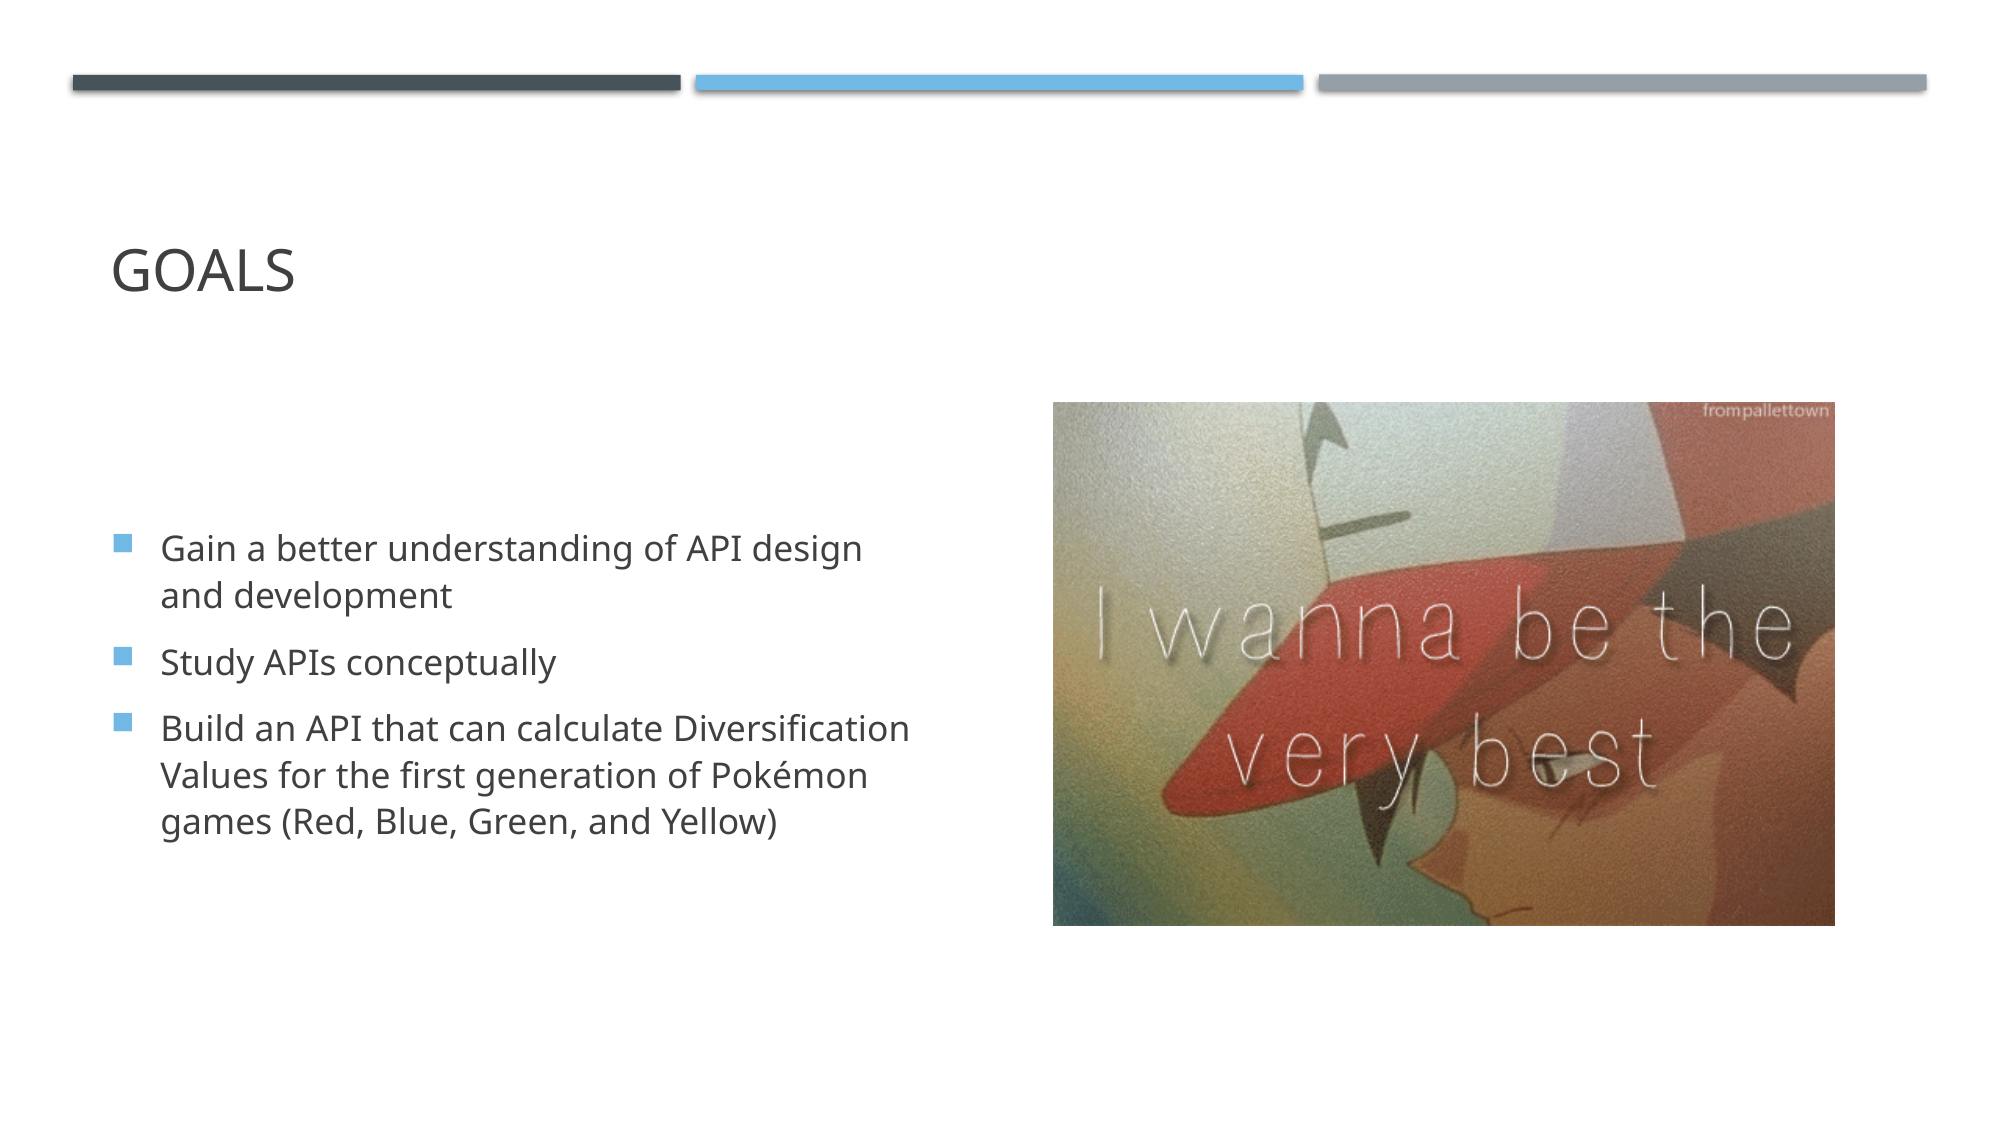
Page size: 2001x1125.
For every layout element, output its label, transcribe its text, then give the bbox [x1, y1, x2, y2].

picture [1052, 401, 1835, 926]
list Gain a better understanding of API design and development Study APIs conceptually Build an API that can calculate Diversification Values for the first generation of Pokémon games (Red, Blue, Green, and Yellow) [95, 383, 947, 981]
title Goals [95, 115, 1905, 311]
